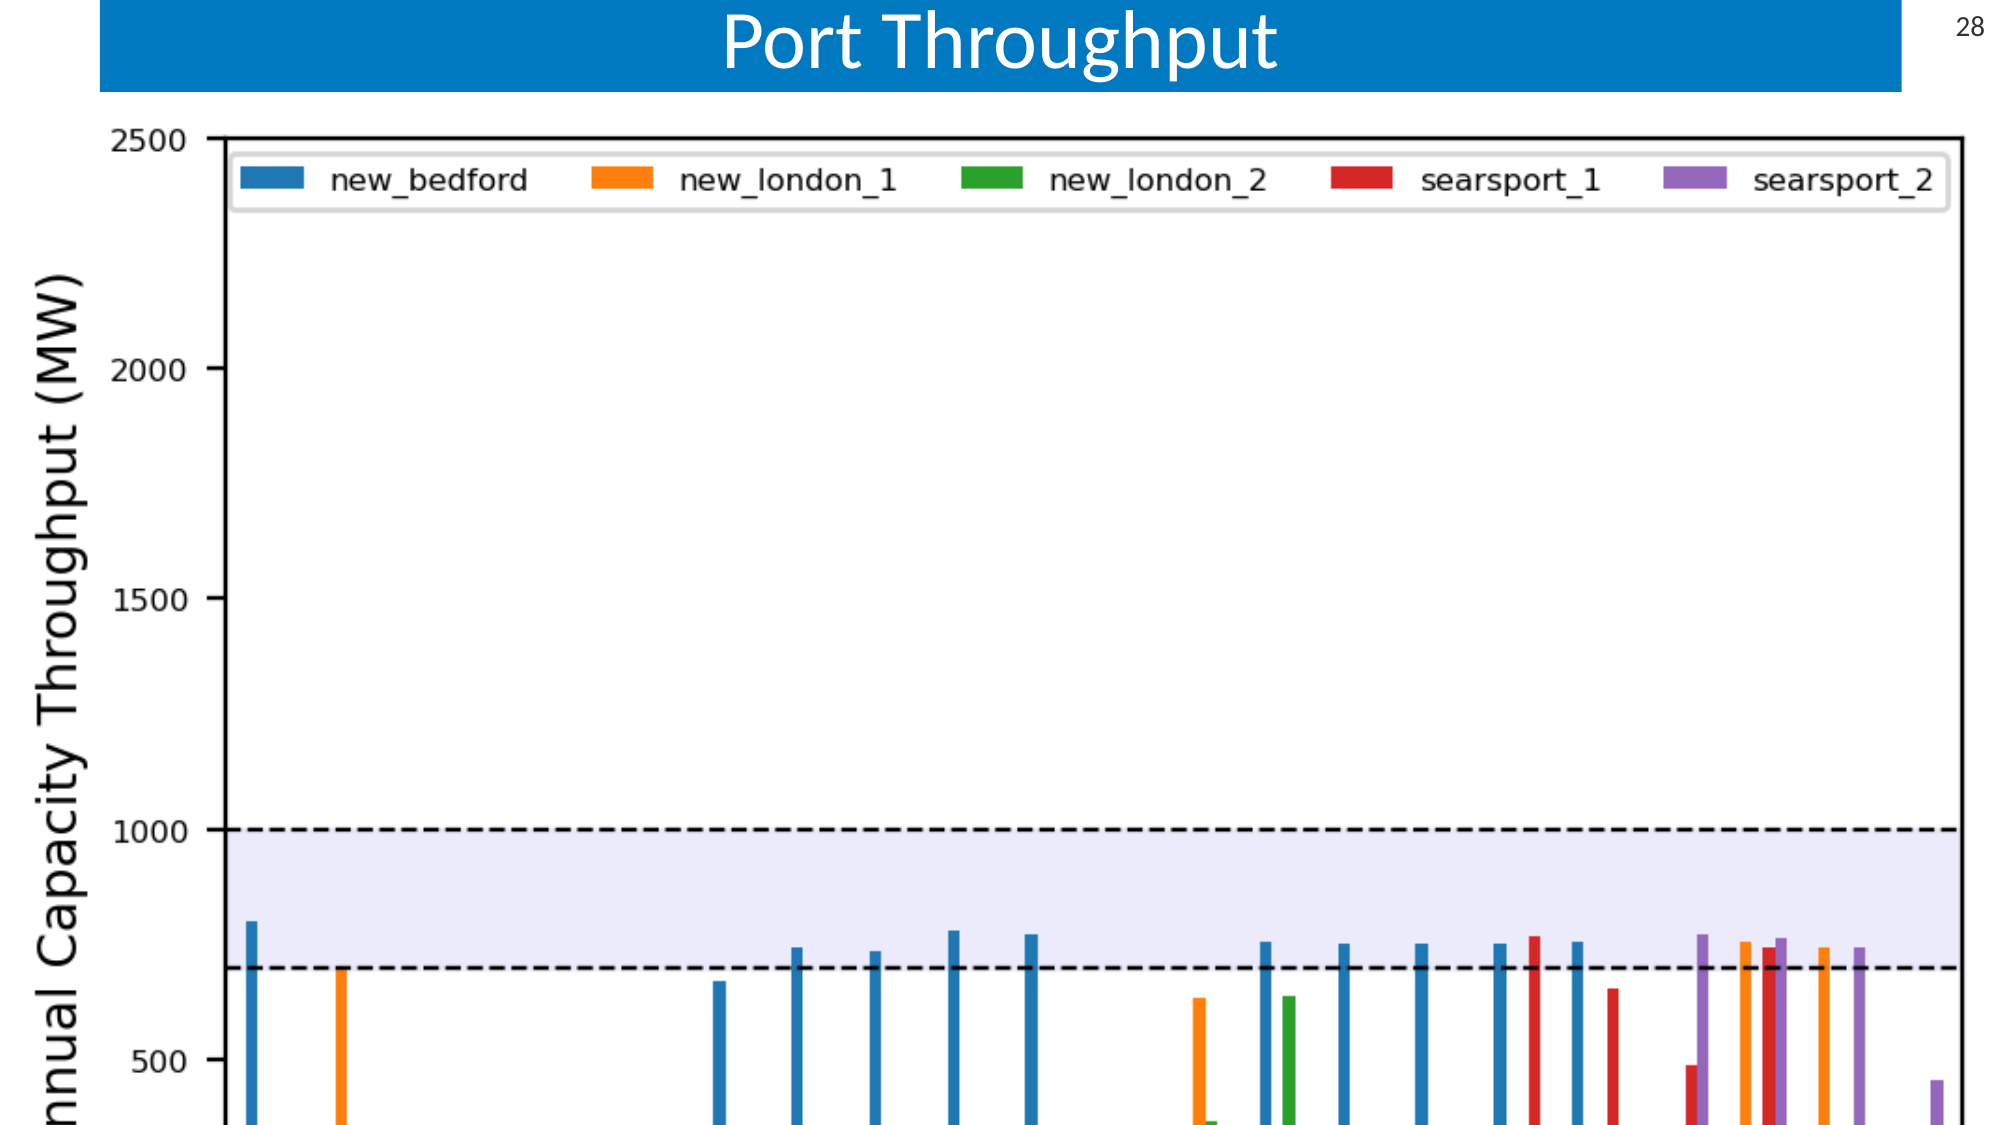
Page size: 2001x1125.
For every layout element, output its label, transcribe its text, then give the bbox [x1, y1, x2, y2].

title Port Throughput [99, 0, 1902, 91]
picture [0, 92, 2000, 1125]
